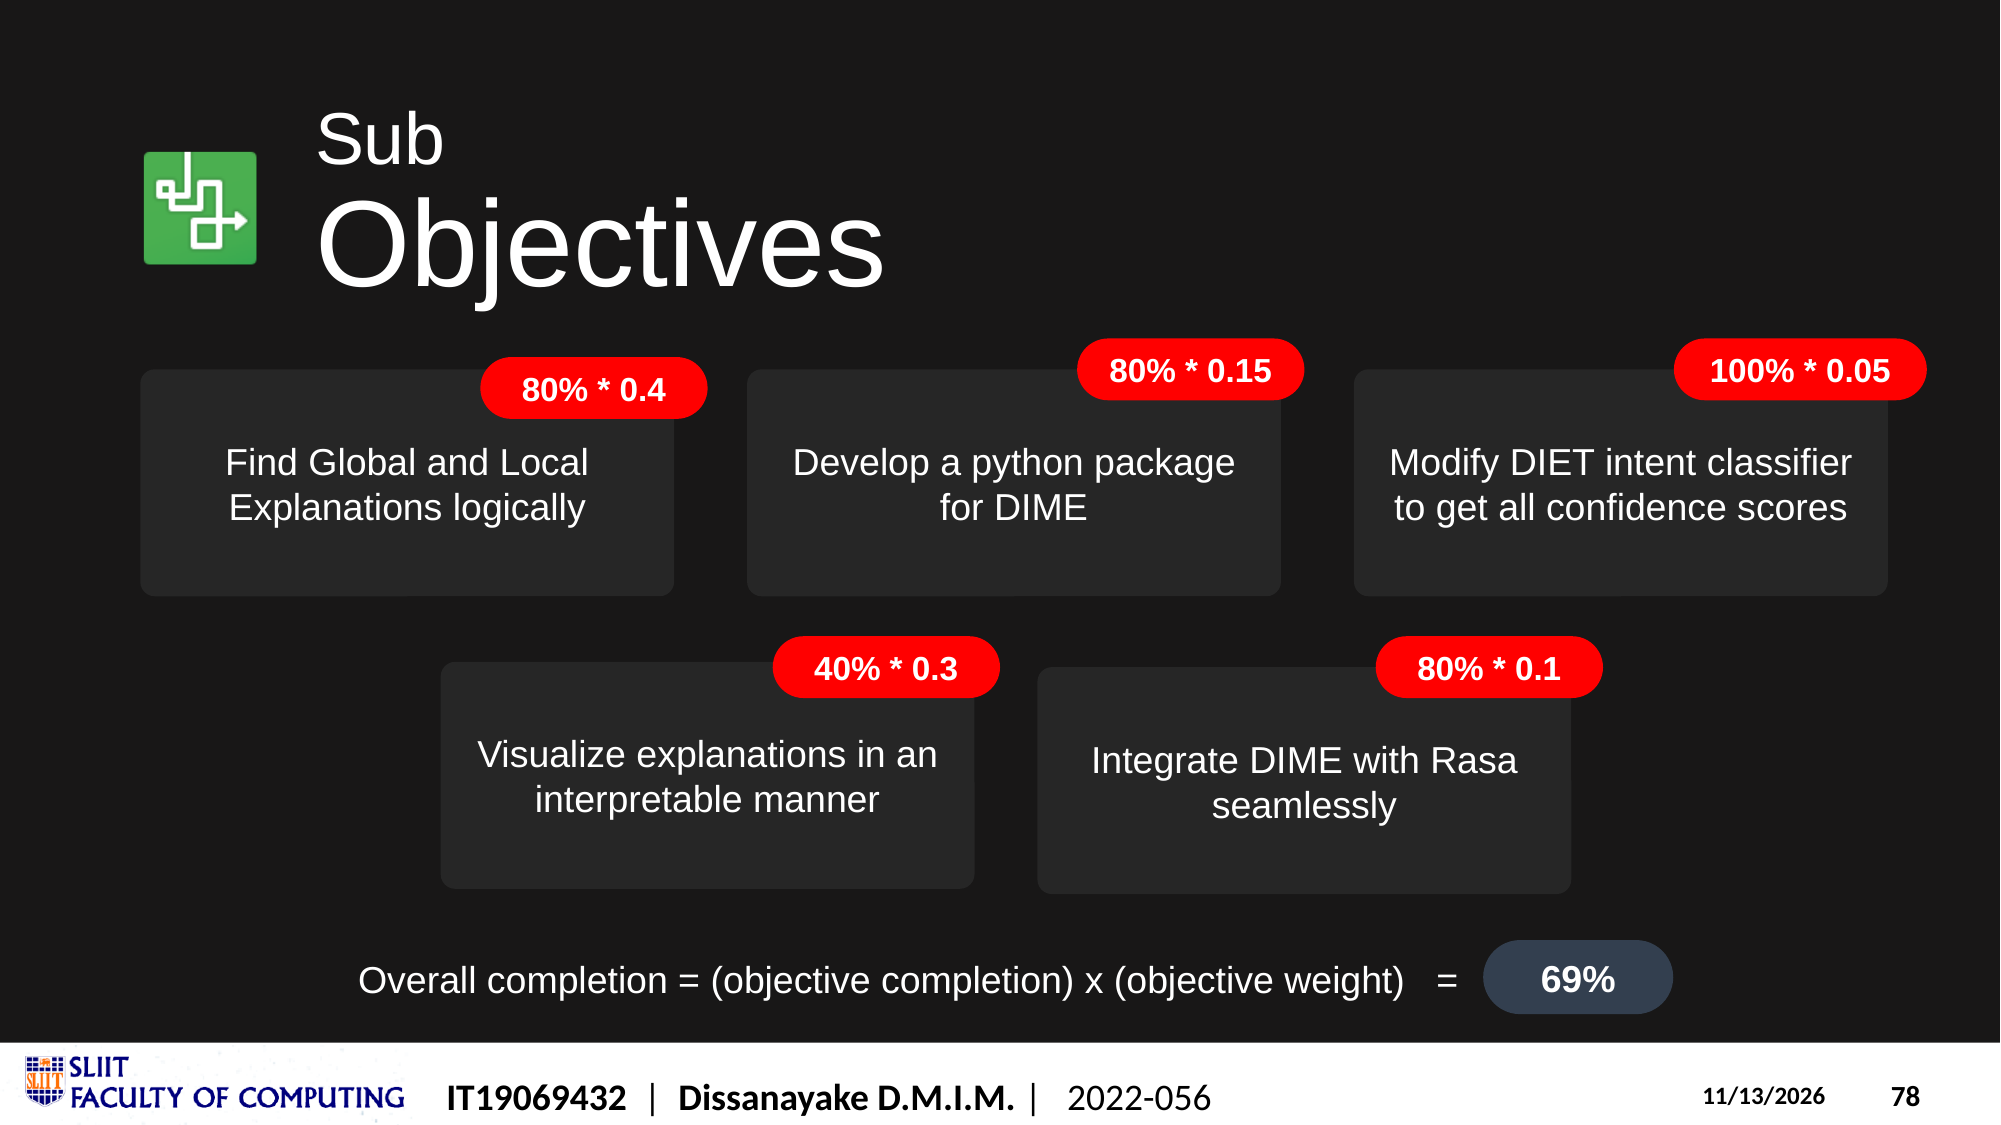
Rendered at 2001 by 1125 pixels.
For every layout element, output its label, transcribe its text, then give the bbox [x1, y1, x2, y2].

text_box Overall completion = (objective completion) x (objective weight) = [330, 937, 1514, 1020]
text_box Integrate DIME with Rasa seamlessly [1036, 666, 1573, 896]
text_box 80% * 0.15 [1076, 337, 1306, 402]
text_box Develop a python package for DIME [746, 368, 1282, 598]
picture [0, 1045, 413, 1125]
text_box Find Global and Local Explanations logically [139, 368, 676, 598]
text_box 100% * 0.05 [1672, 337, 1928, 402]
text_box Visualize explanations in an interpretable manner [439, 660, 976, 890]
text_box Modify DIET intent classifier to get all confidence scores [1352, 368, 1889, 598]
text_box 69% [1498, 939, 1675, 1016]
text_box 40% * 0.3 [771, 635, 1002, 700]
picture [125, 133, 276, 284]
text_box 80% * 0.1 [1374, 635, 1605, 700]
text_box Sub Objectives [299, 93, 1878, 321]
text_box 80% * 0.4 [479, 356, 709, 420]
